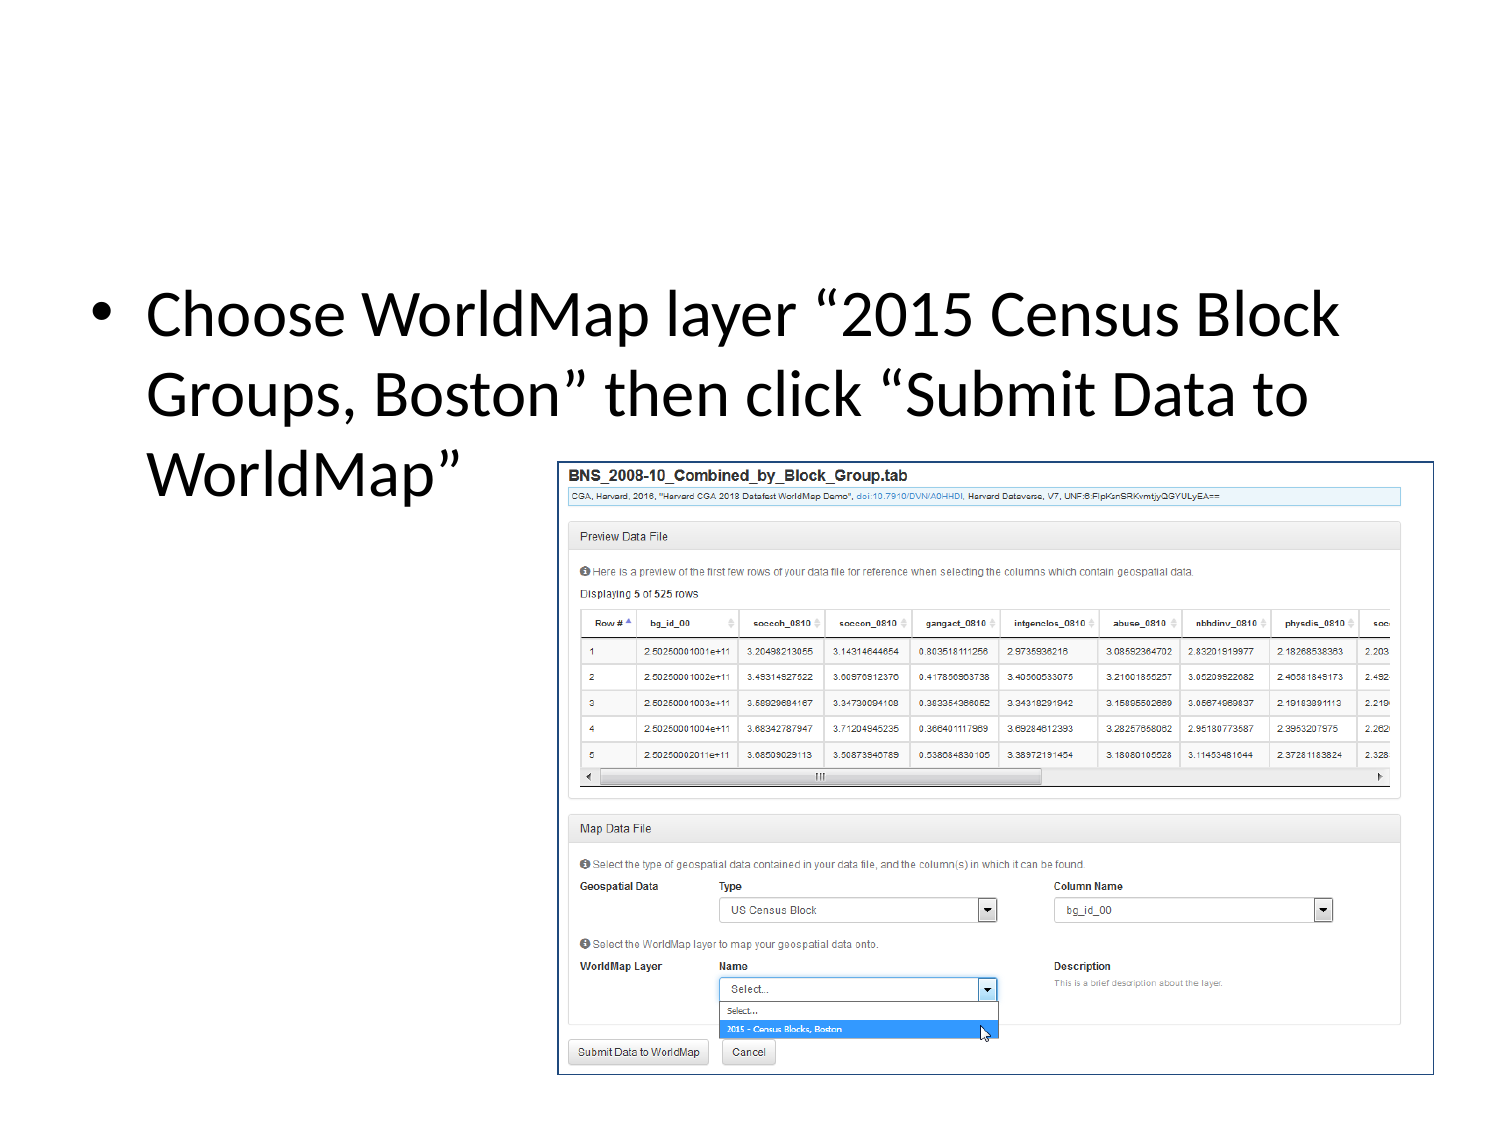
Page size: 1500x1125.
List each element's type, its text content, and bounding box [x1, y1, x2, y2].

list Choose WorldMap layer “2015 Census Block Groups, Boston” then click “Submit Data to WorldMap” [75, 262, 1425, 1005]
picture [558, 462, 1434, 1074]
